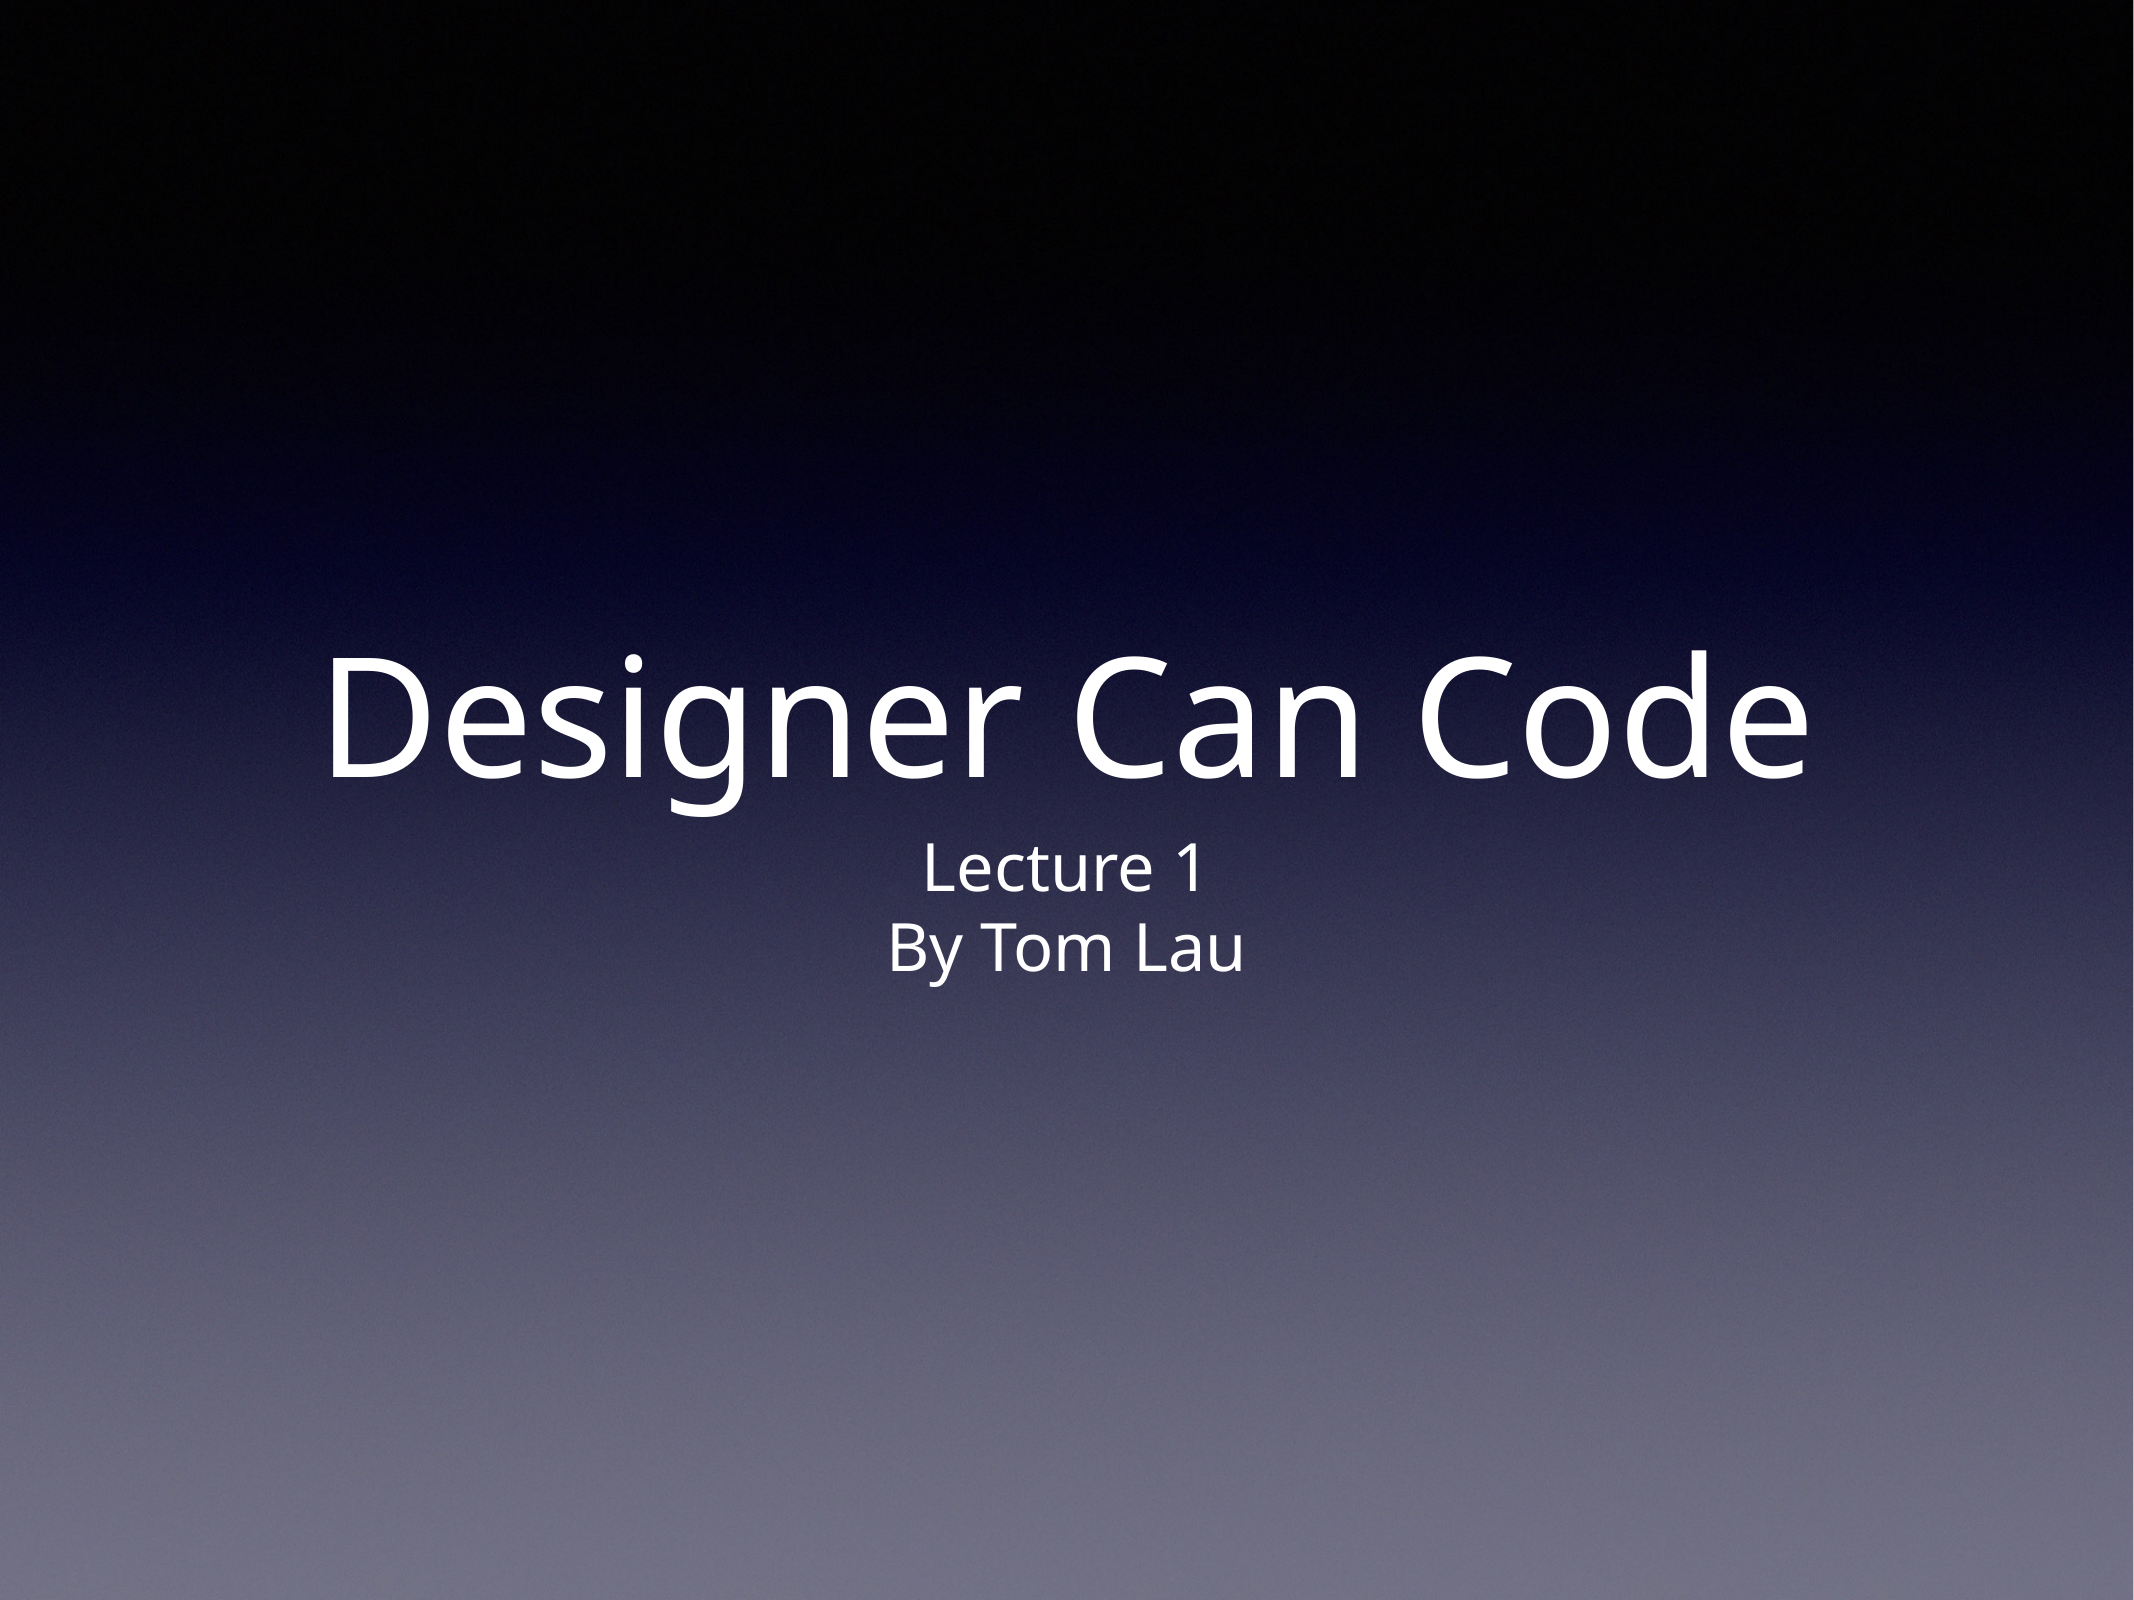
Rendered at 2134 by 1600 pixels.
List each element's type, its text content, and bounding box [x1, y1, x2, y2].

title Designer Can Code [207, 268, 1926, 811]
list Lecture 1 By Tom Lau [207, 824, 1926, 1011]
picture [0, 0, 2134, 1600]
